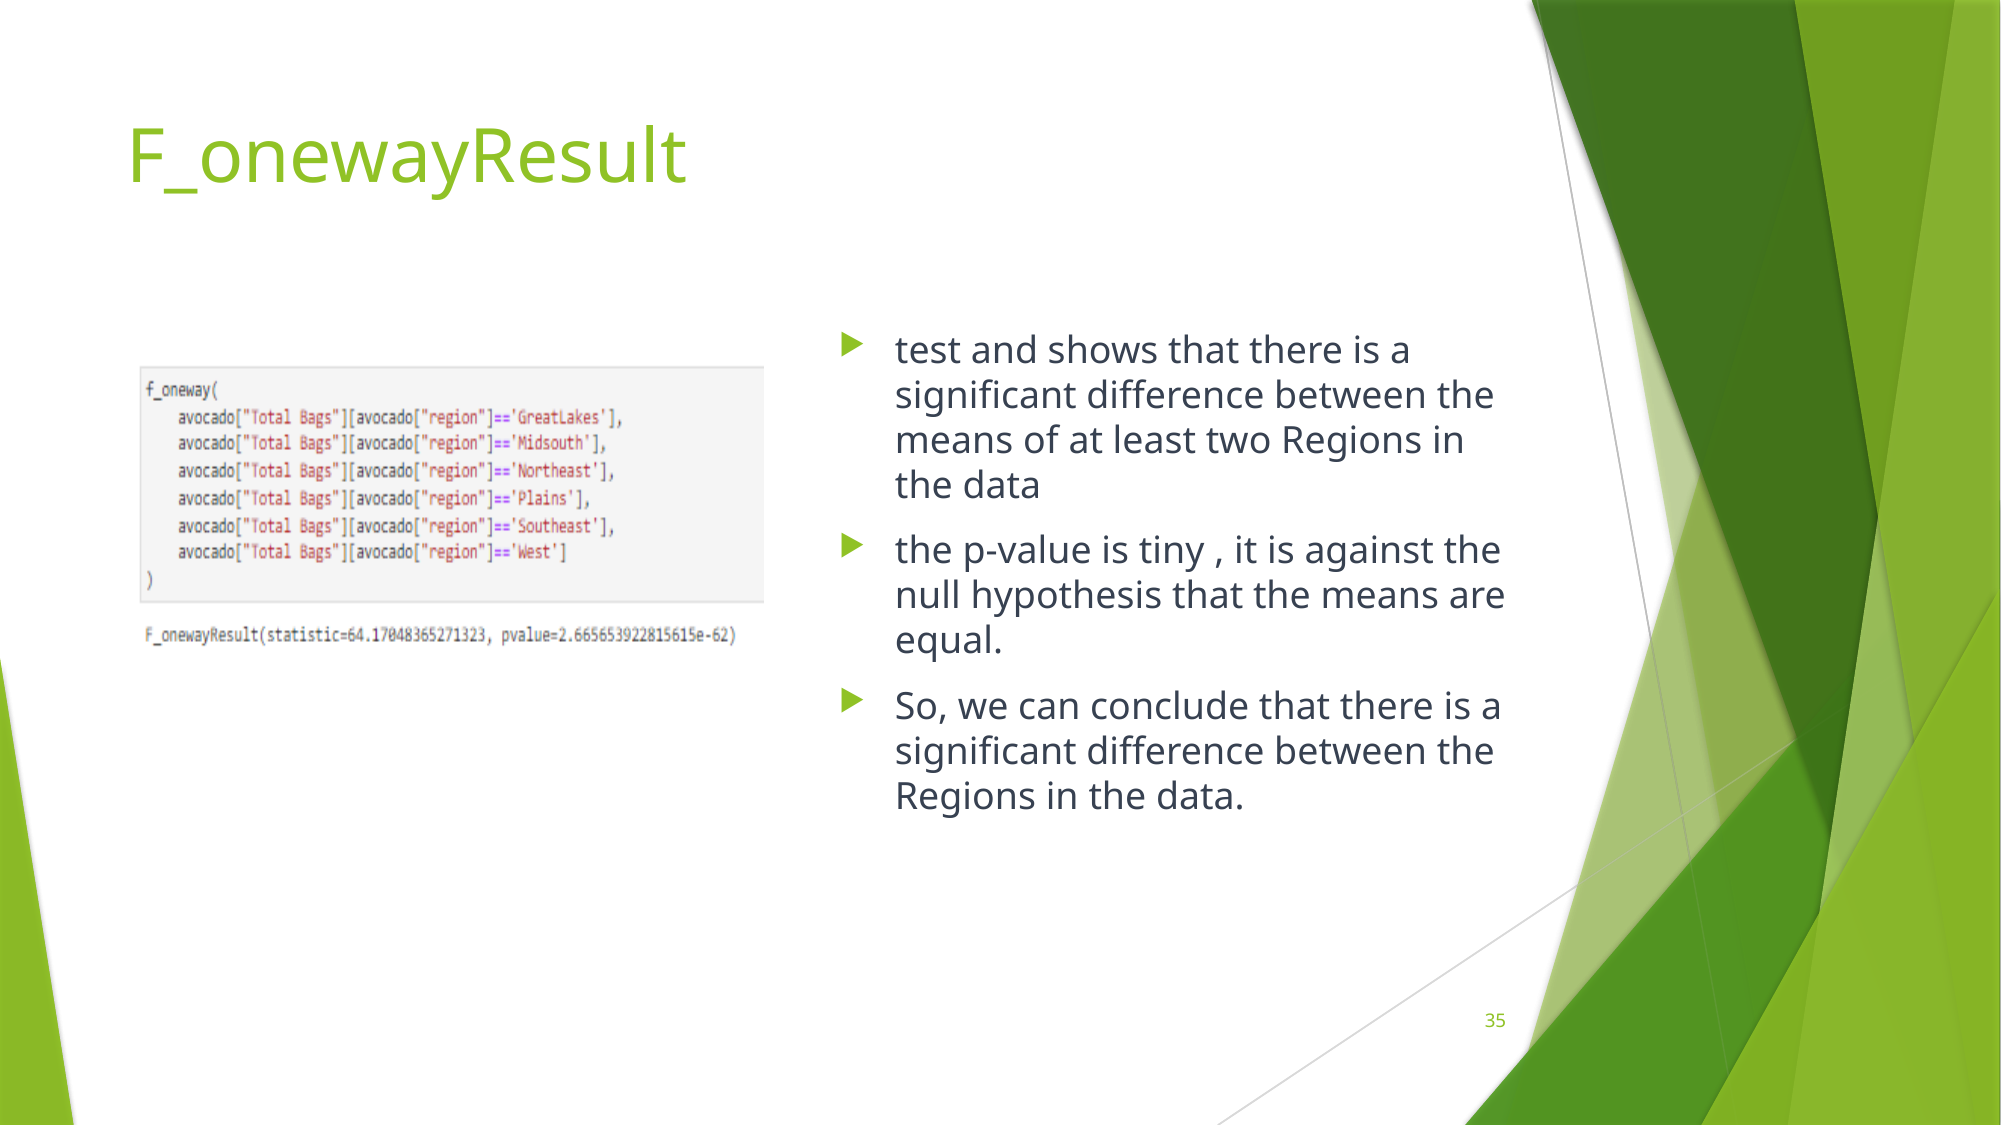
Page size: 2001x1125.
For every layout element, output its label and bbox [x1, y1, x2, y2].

list [130, 353, 764, 659]
text_box [0, 0, 2000, 1125]
